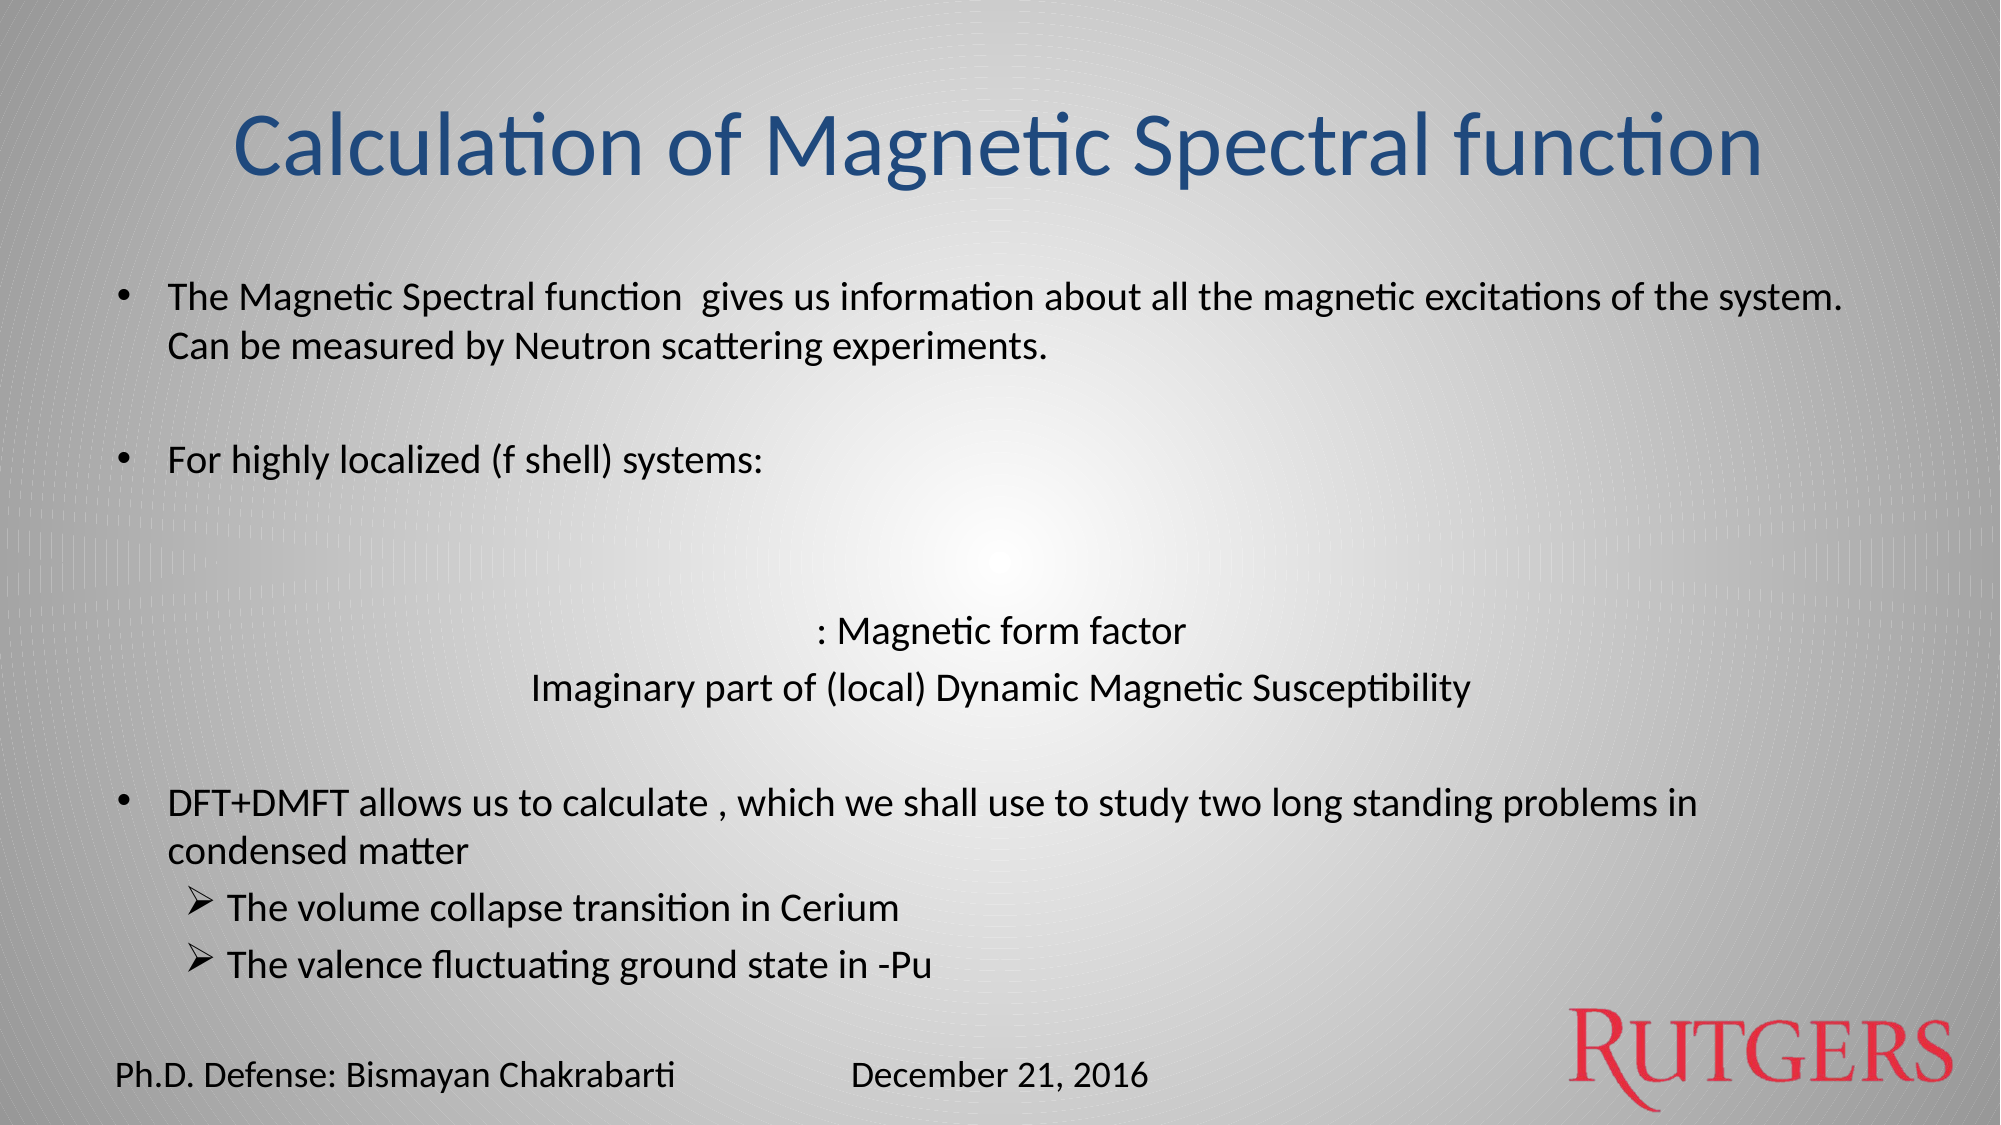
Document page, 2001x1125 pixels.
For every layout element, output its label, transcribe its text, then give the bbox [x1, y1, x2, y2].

title Calculation of Magnetic Spectral function [99, 45, 1900, 233]
footer December 21, 2016 [683, 1042, 1317, 1103]
picture [1562, 949, 1964, 1125]
slide_number Ph.D. Defense: Bismayan Chakrabarti [99, 1042, 683, 1103]
